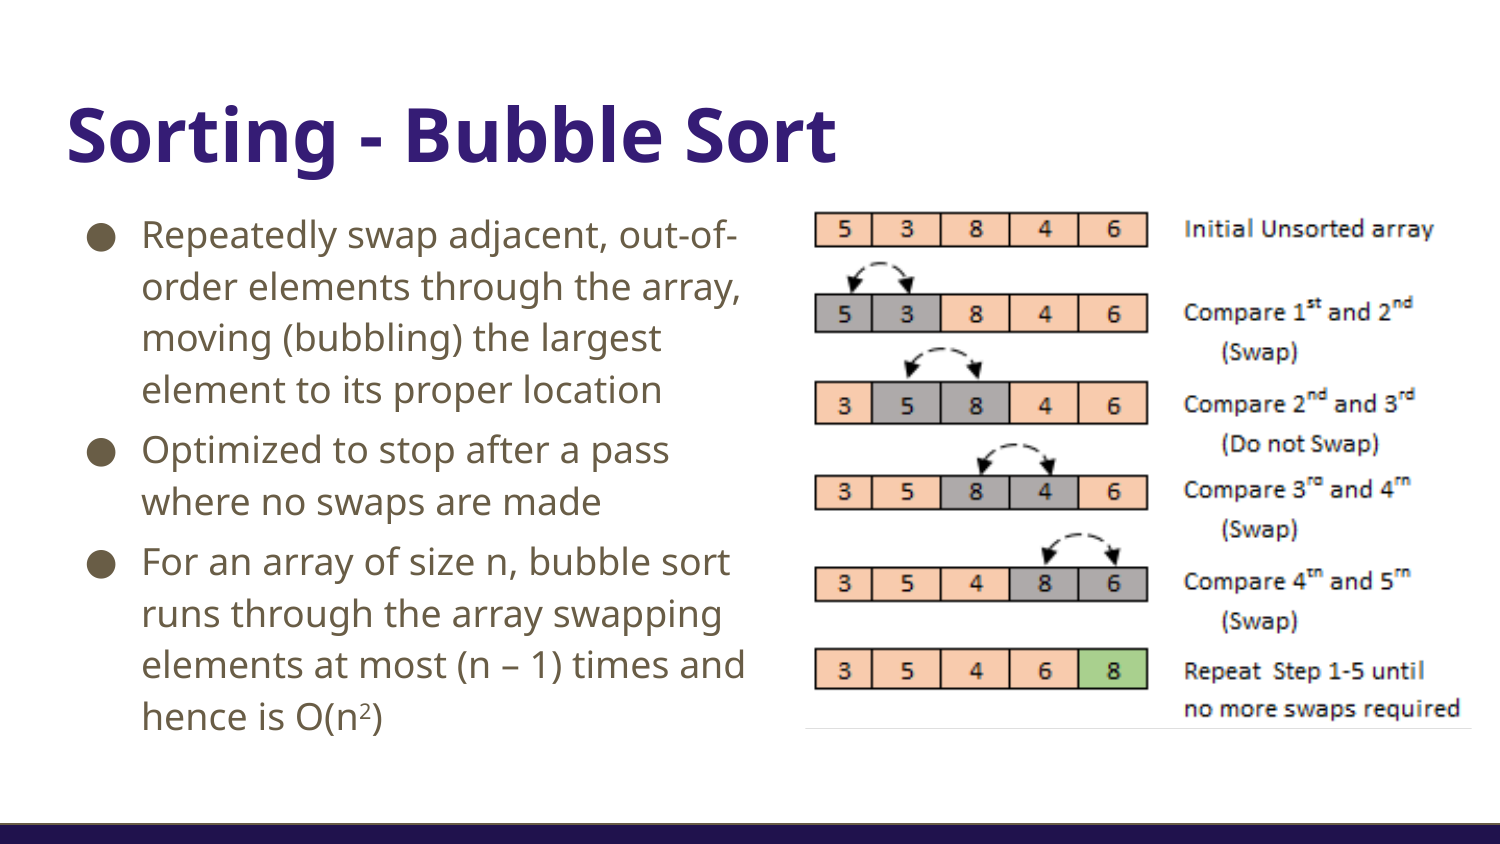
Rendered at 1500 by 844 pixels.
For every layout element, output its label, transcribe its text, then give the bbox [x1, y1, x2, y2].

list Repeatedly swap adjacent, out-of-order elements through the array, moving (bubbling) the largest element to its proper location Optimized to stop after a pass where no swaps are made For an array of size n, bubble sort runs through the array swapping elements at most (n – 1) times and hence is O(n2) [51, 189, 782, 731]
picture [805, 191, 1472, 729]
title Sorting - Bubble Sort [51, 72, 1449, 189]
text_box [0, 823, 1500, 844]
